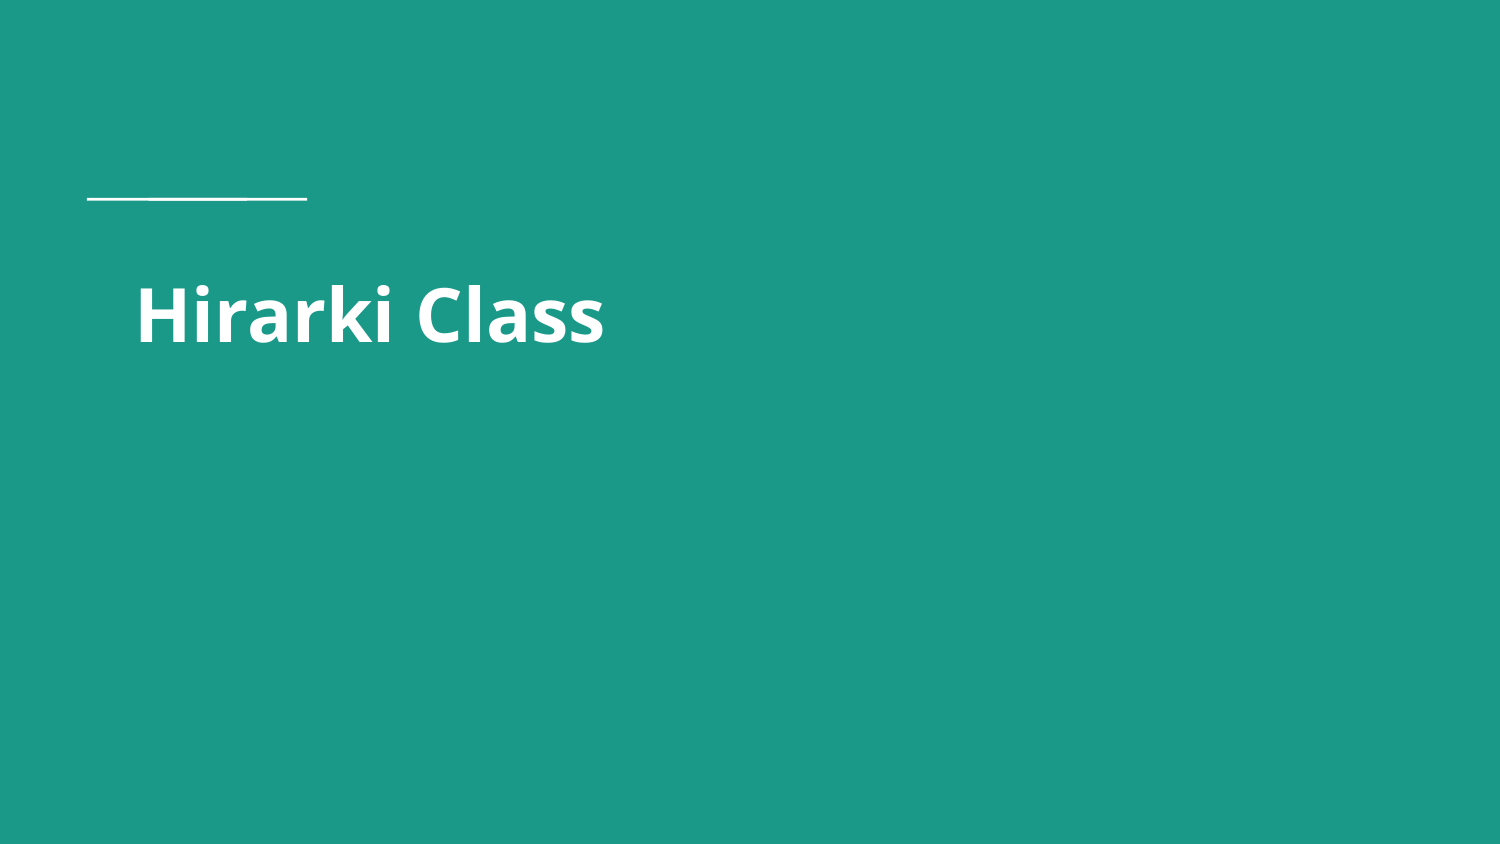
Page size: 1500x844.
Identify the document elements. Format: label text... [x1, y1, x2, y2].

title Hirarki Class [119, 252, 1381, 503]
